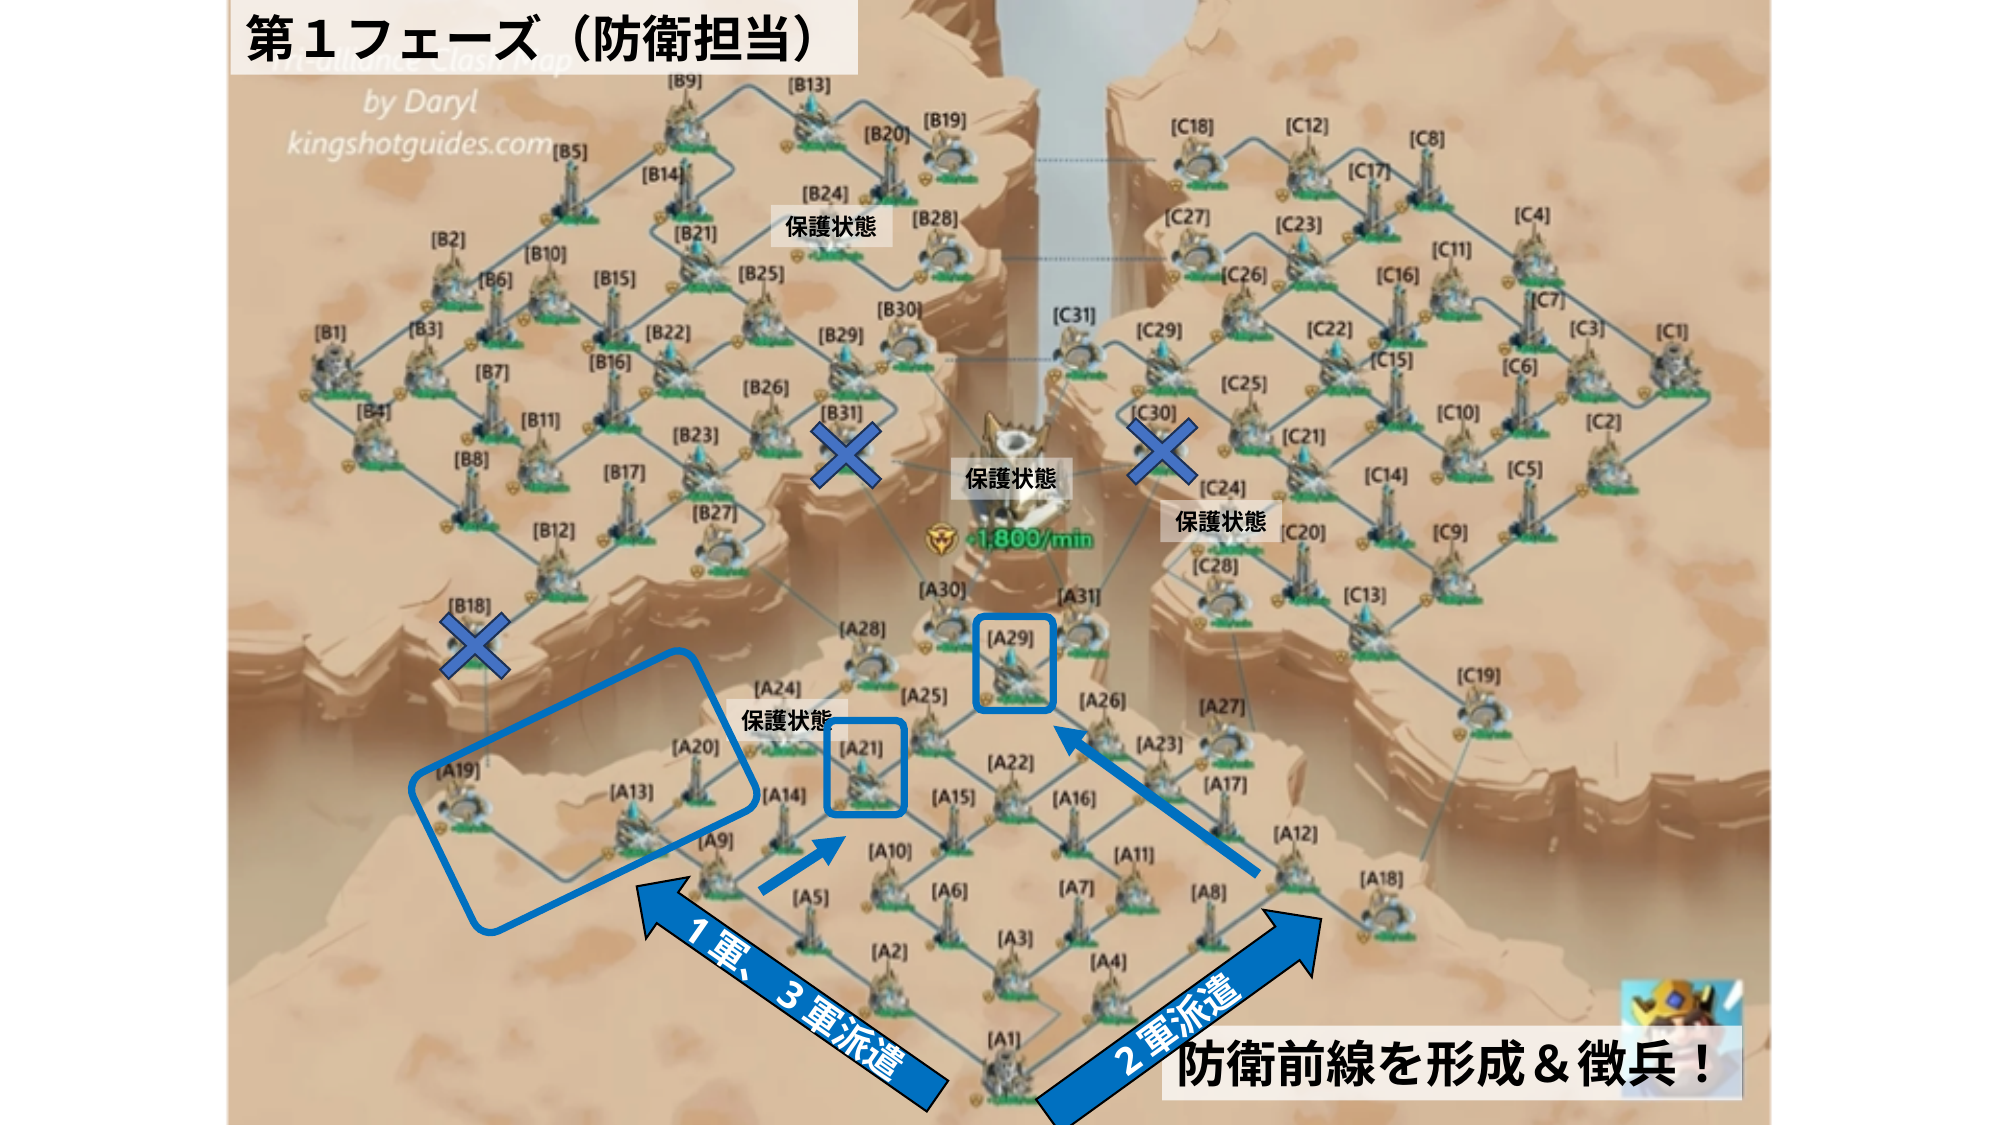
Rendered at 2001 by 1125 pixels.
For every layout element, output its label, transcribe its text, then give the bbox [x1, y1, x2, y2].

text_box [825, 719, 906, 816]
text_box 2軍派遣 [1034, 908, 1323, 1125]
text_box 保護状態 [950, 457, 1073, 500]
text_box 保護状態 [726, 698, 849, 742]
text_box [760, 836, 847, 892]
text_box [974, 615, 1055, 712]
text_box [438, 611, 512, 681]
text_box [809, 420, 883, 490]
text_box 1軍、3軍派遣 [635, 875, 950, 1113]
text_box 第１フェーズ（防衛担当） [230, 0, 858, 75]
text_box [1125, 417, 1199, 486]
text_box [410, 649, 759, 934]
text_box 防衛前線を形成＆徴兵！ [1162, 1025, 1742, 1101]
text_box 保護状態 [770, 204, 893, 248]
text_box 保護状態 [1160, 500, 1283, 543]
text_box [1053, 725, 1259, 875]
